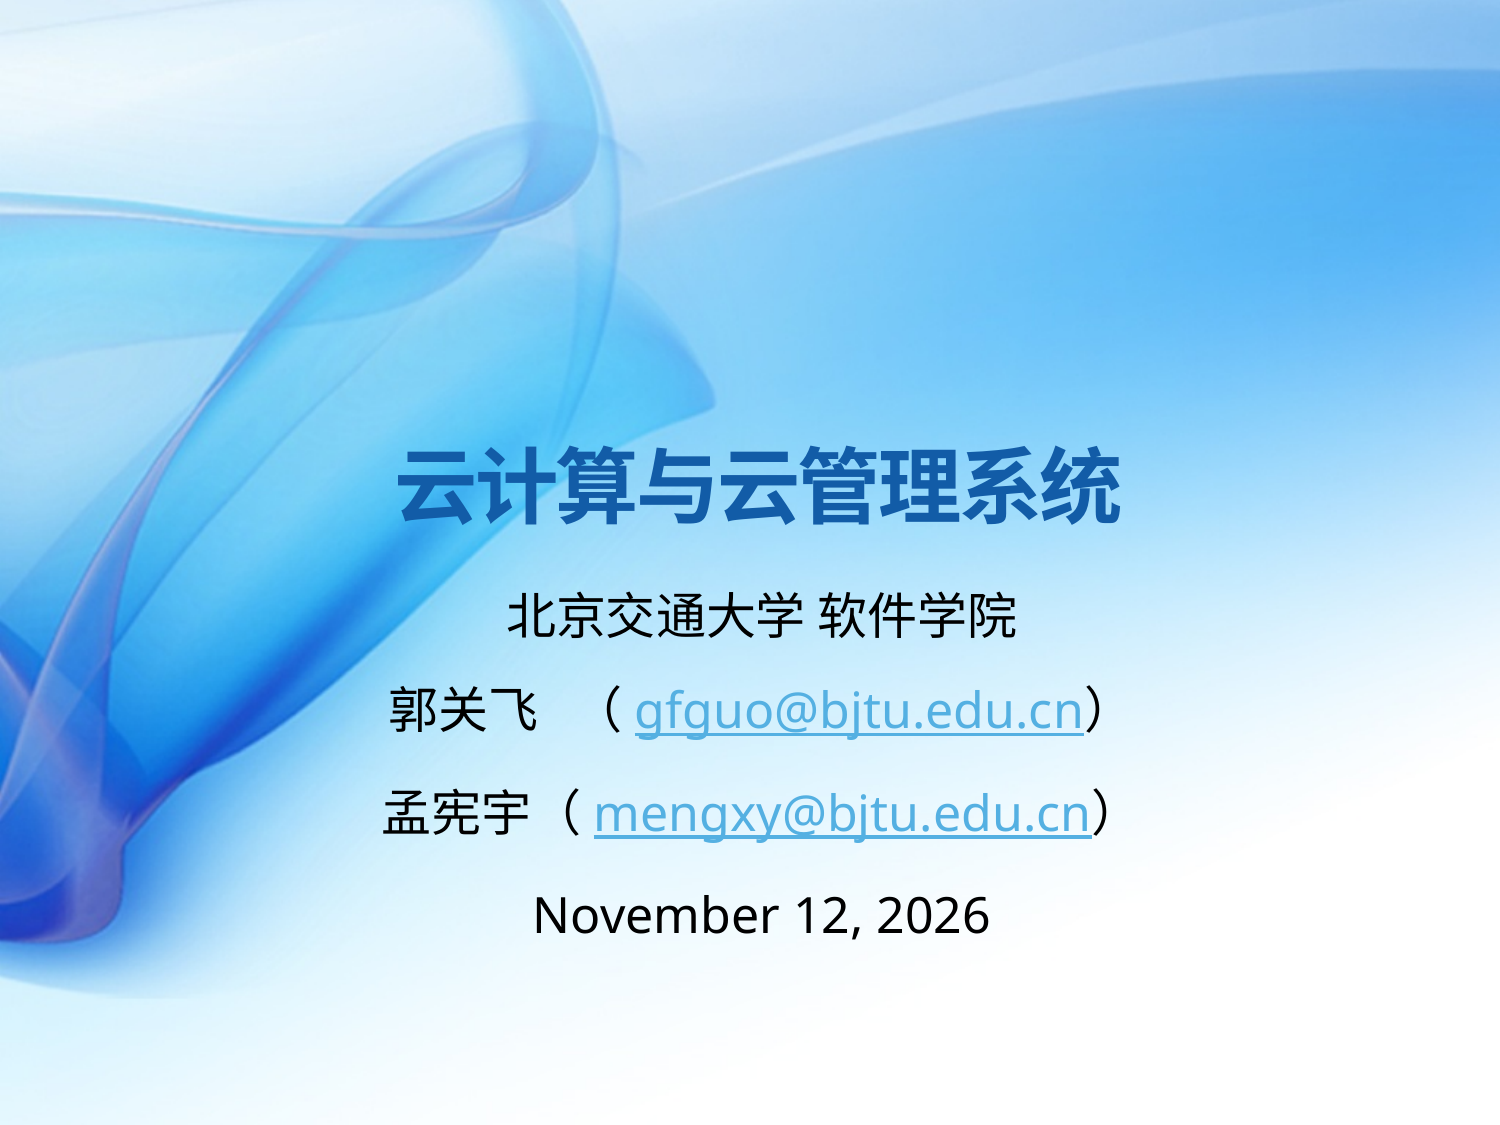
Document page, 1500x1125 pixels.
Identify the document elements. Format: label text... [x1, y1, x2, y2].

subtitle 北京交通大学 软件学院 郭关飞 （gfguo@bjtu.edu.cn） 孟宪宇（mengxy@bjtu.edu.cn） 2015年3月 [130, 571, 1393, 936]
title 云计算与云管理系统 [100, 444, 1418, 536]
picture [0, 0, 1500, 1125]
